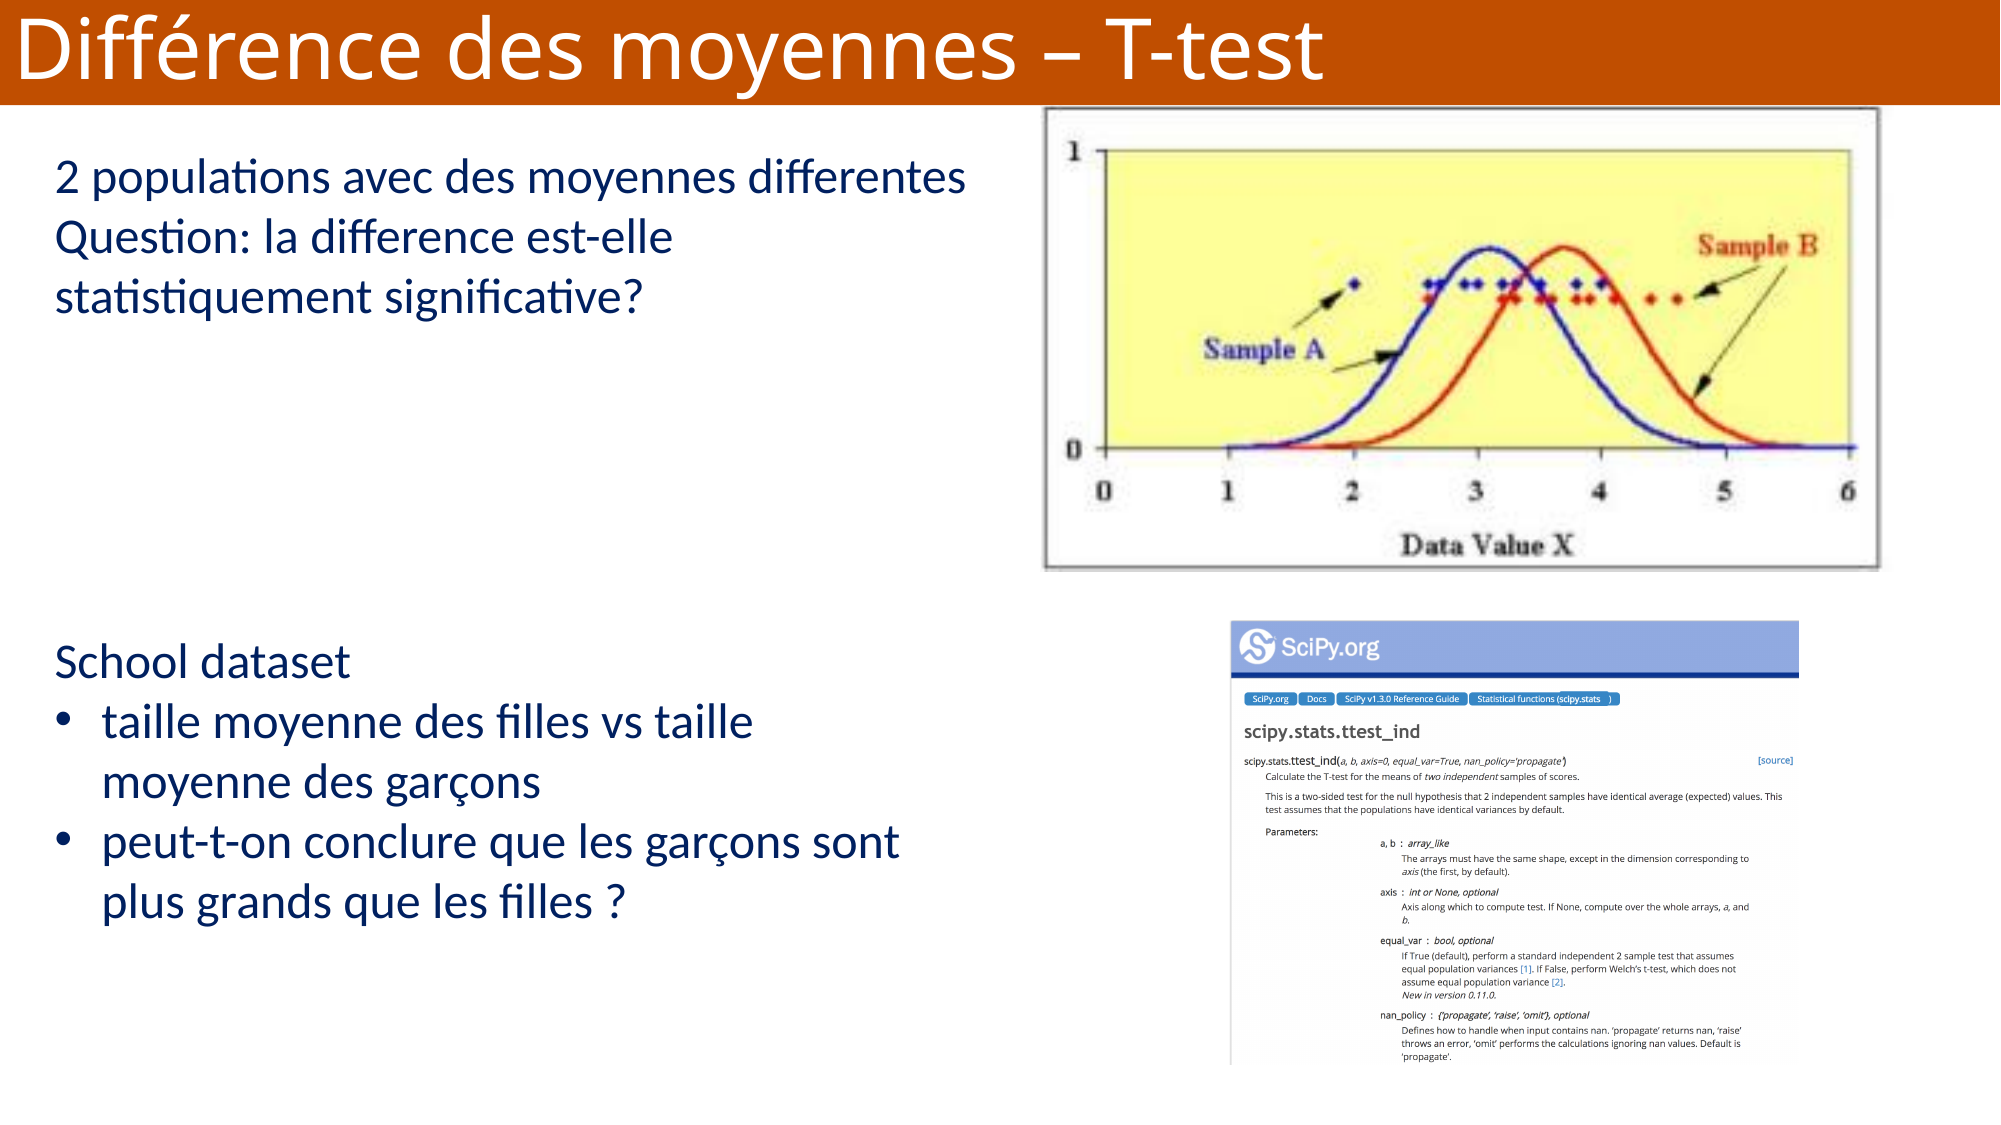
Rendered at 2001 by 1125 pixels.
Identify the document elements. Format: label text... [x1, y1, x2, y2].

picture [1040, 105, 1894, 572]
picture [1229, 620, 1799, 1065]
text_box School dataset taille moyenne des filles vs taille moyenne des garçons peut-t-on conclure que les garçons sont plus grands que les filles ? [39, 620, 959, 936]
text_box 2 populations avec des moyennes differentes Question: la difference est-elle statistiquement significative? [39, 135, 1000, 331]
text_box Différence des moyennes – T-test [0, 0, 2000, 106]
